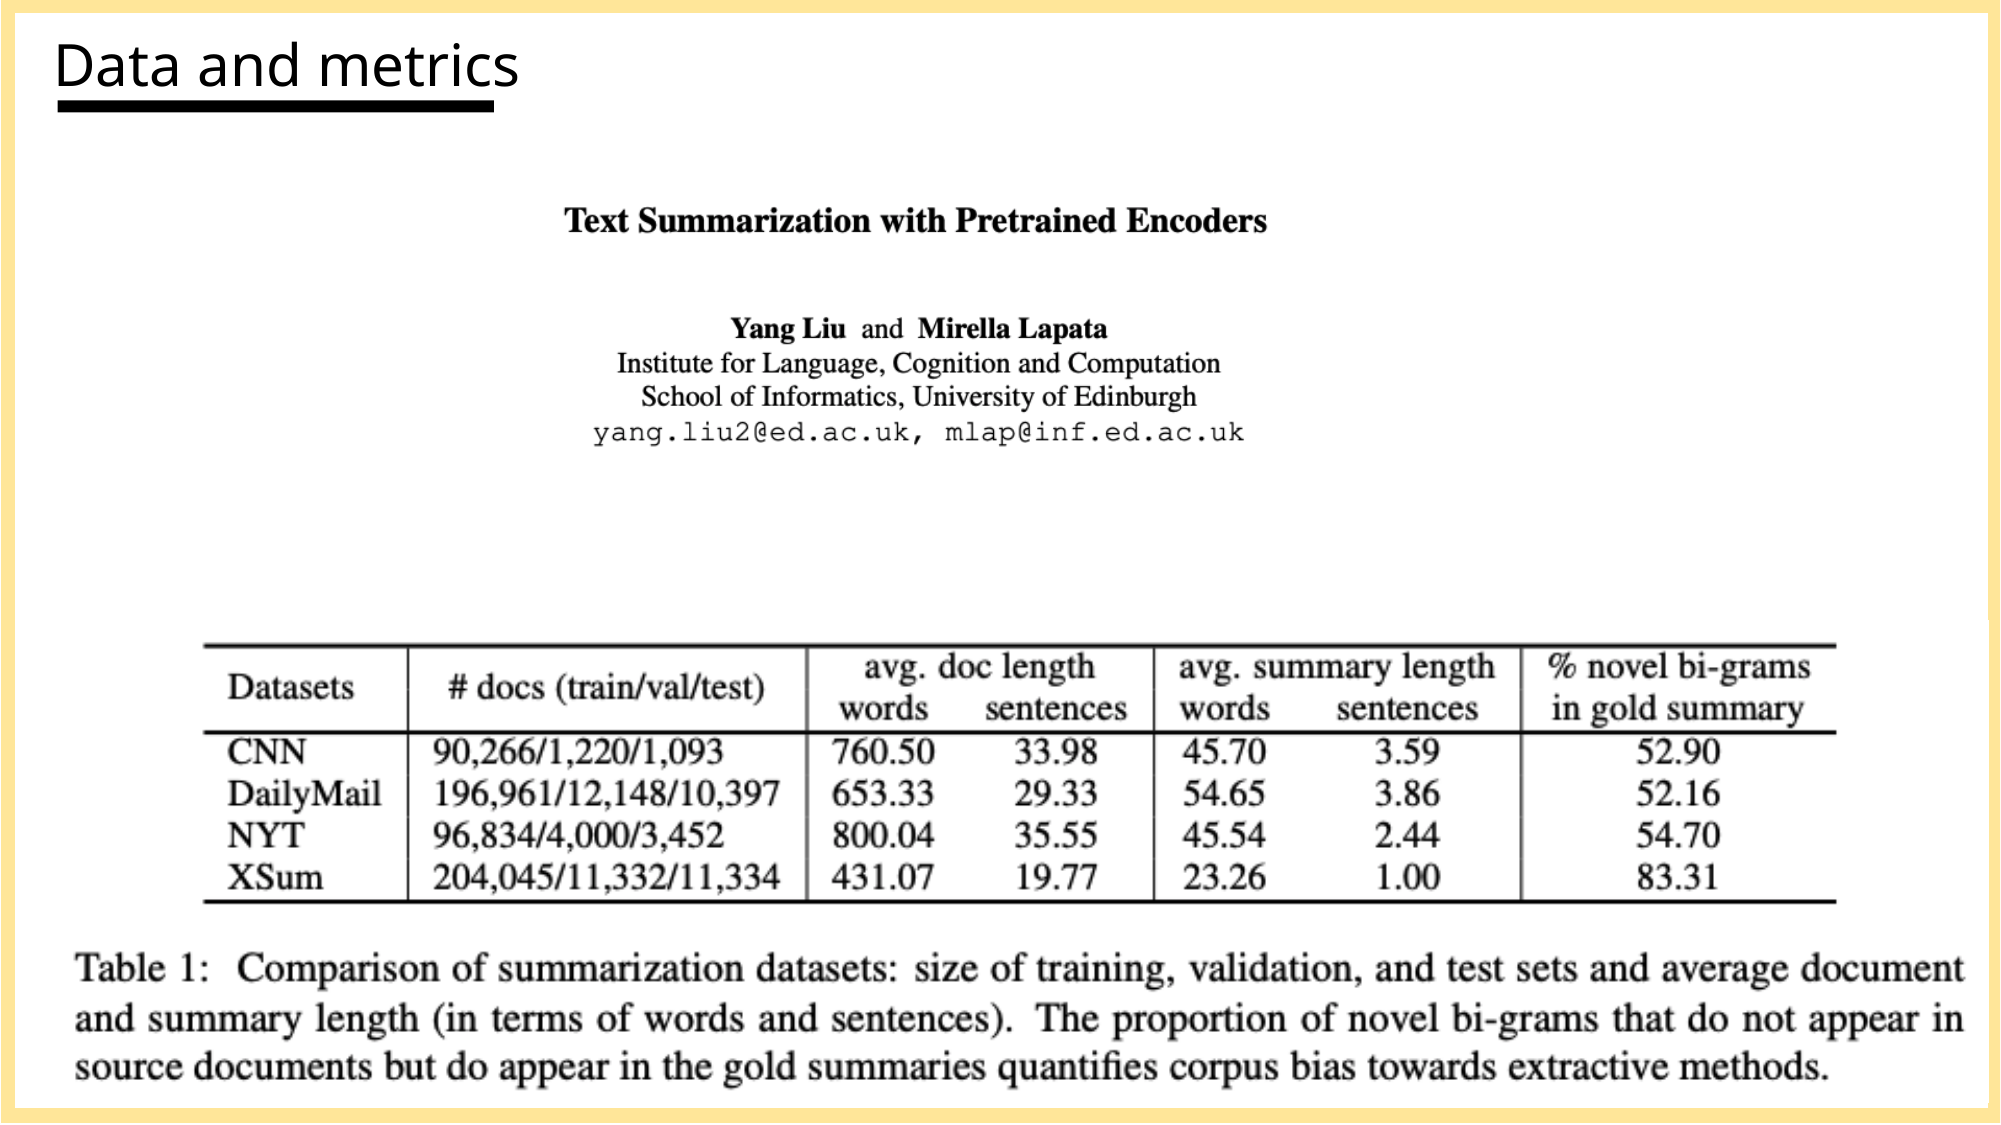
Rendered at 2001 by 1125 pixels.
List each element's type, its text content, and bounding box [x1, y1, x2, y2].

picture [554, 189, 1298, 471]
text_box Data and metrics [38, 28, 1321, 132]
picture [70, 620, 1989, 1103]
